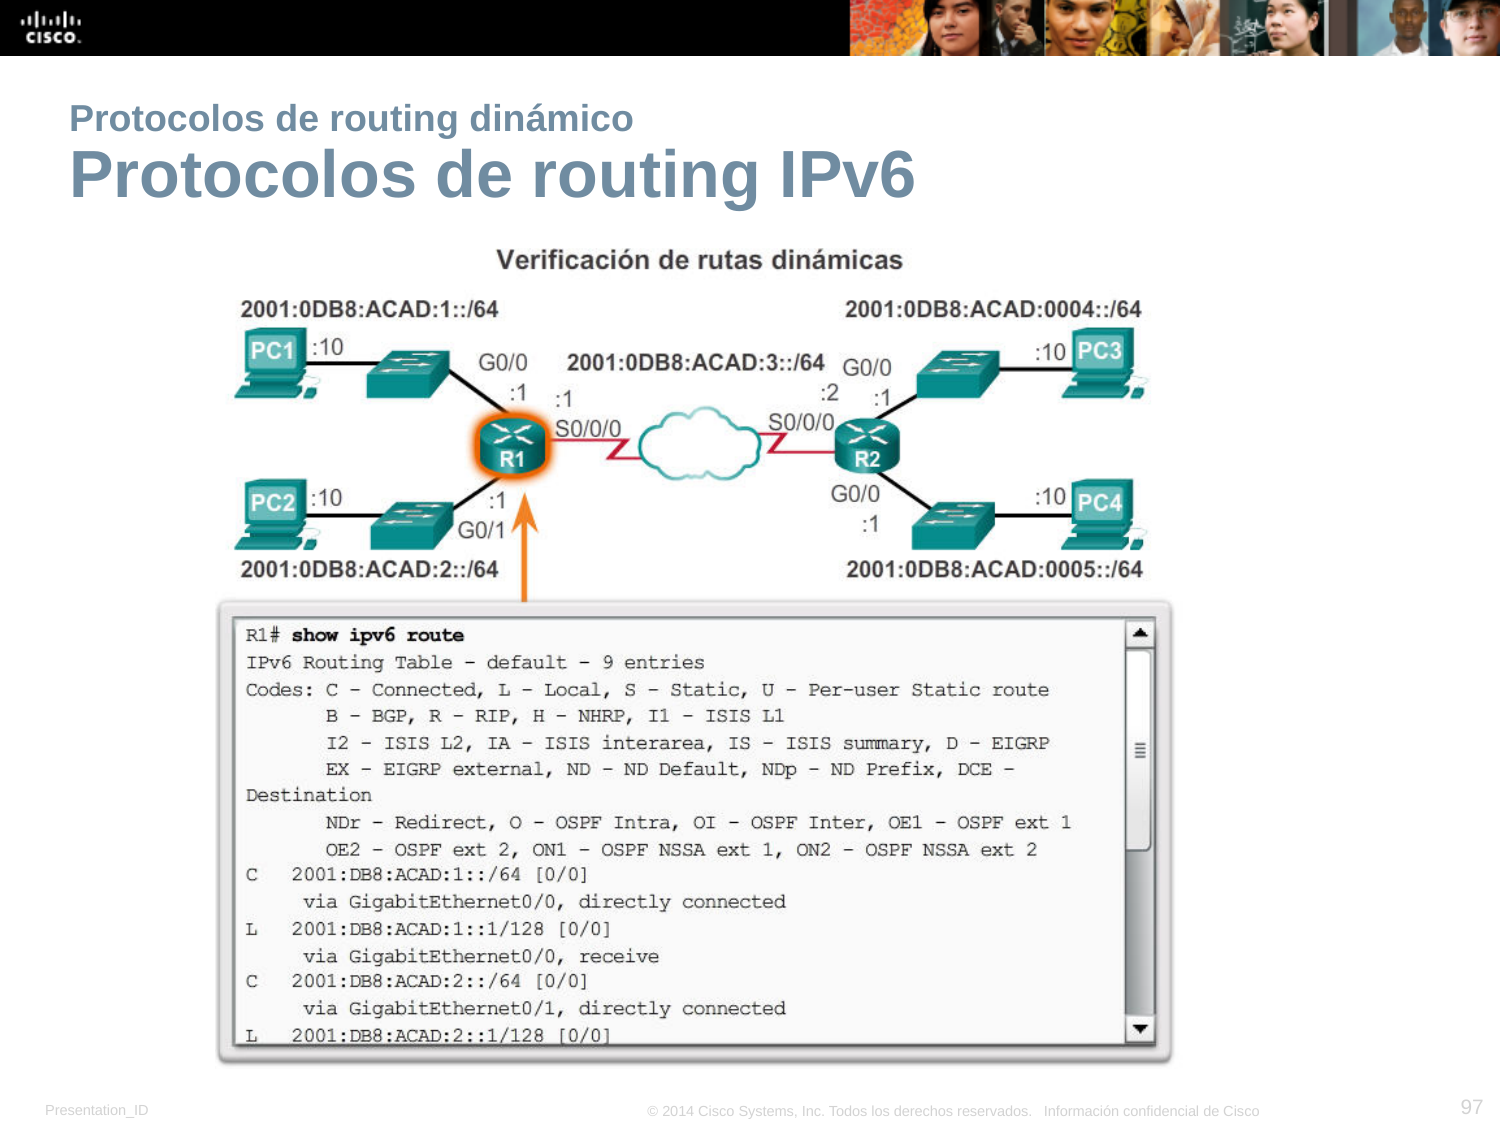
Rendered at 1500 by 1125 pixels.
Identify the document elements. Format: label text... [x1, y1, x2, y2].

title Protocolos de routing dinámico Protocolos de routing IPv6 [55, 80, 1393, 219]
picture [214, 237, 1207, 1069]
text_box [95, 229, 1417, 1065]
picture [0, 0, 1500, 56]
